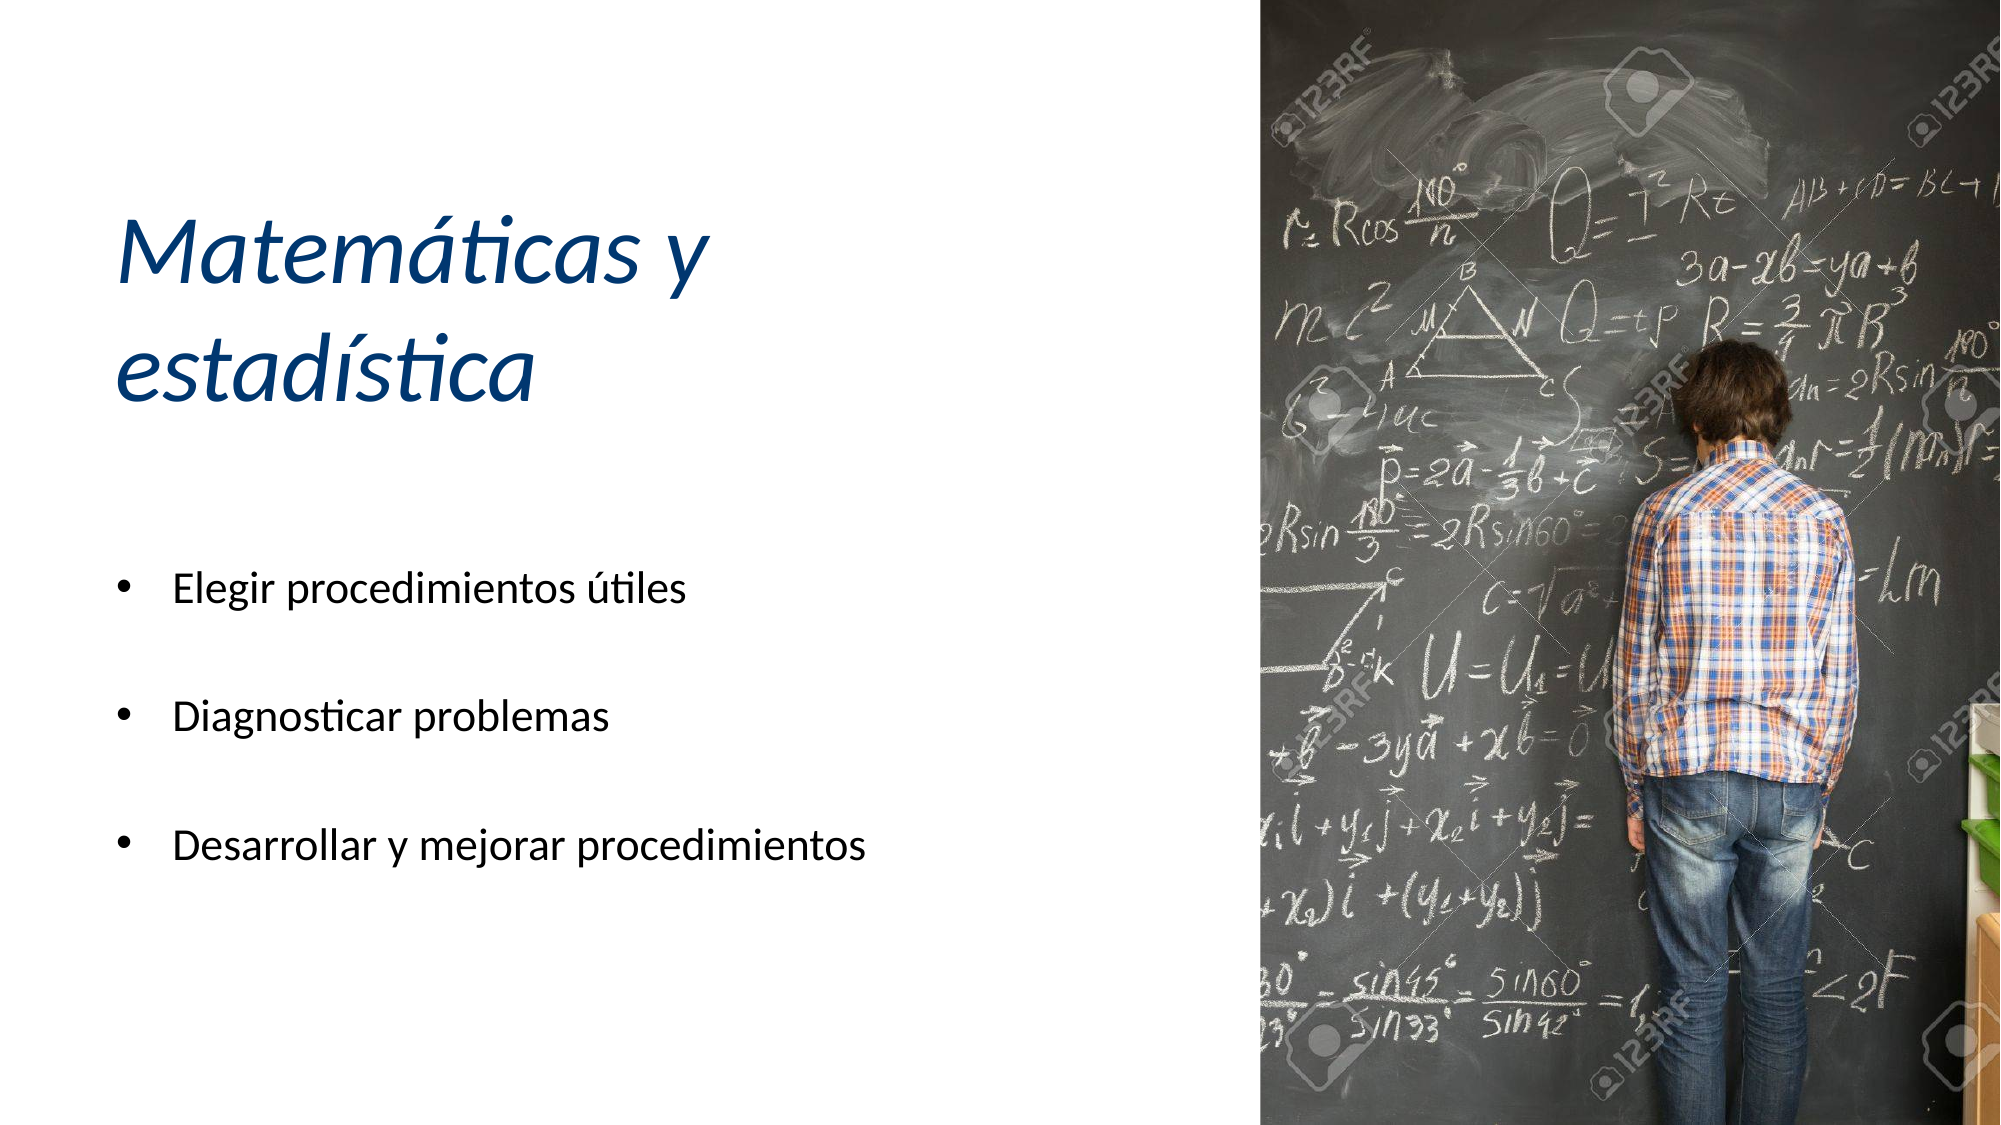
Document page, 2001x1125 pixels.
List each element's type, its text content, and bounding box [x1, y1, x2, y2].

list Elegir procedimientos útiles Diagnosticar problemas Desarrollar y mejorar procedimientos [100, 550, 1130, 1014]
title Matemáticas y estadística [100, 176, 1129, 429]
picture [1260, 0, 2000, 1125]
